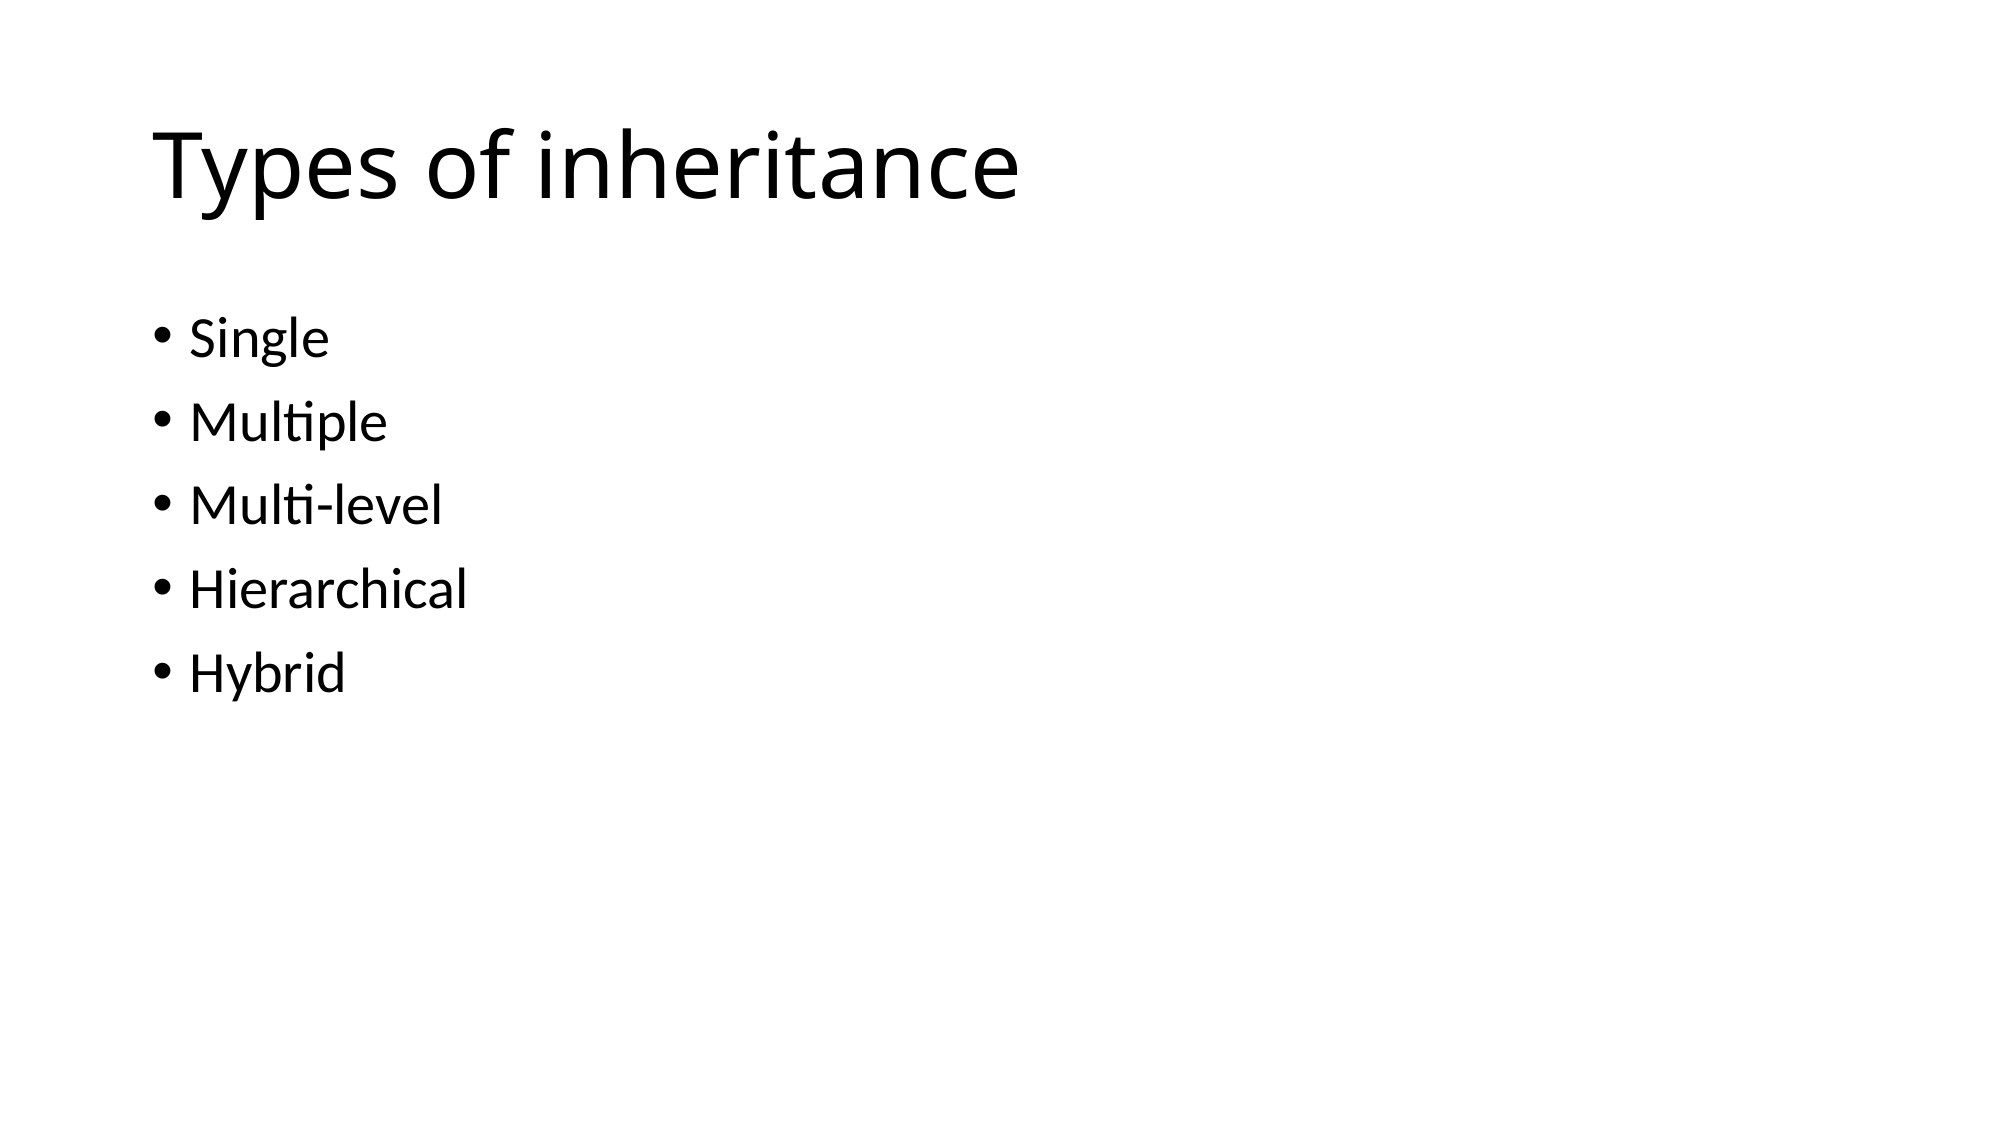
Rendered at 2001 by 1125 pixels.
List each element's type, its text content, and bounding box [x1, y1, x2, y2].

title Types of inheritance [137, 59, 1863, 278]
list Single Multiple Multi-level Hierarchical Hybrid [137, 299, 1863, 1014]
